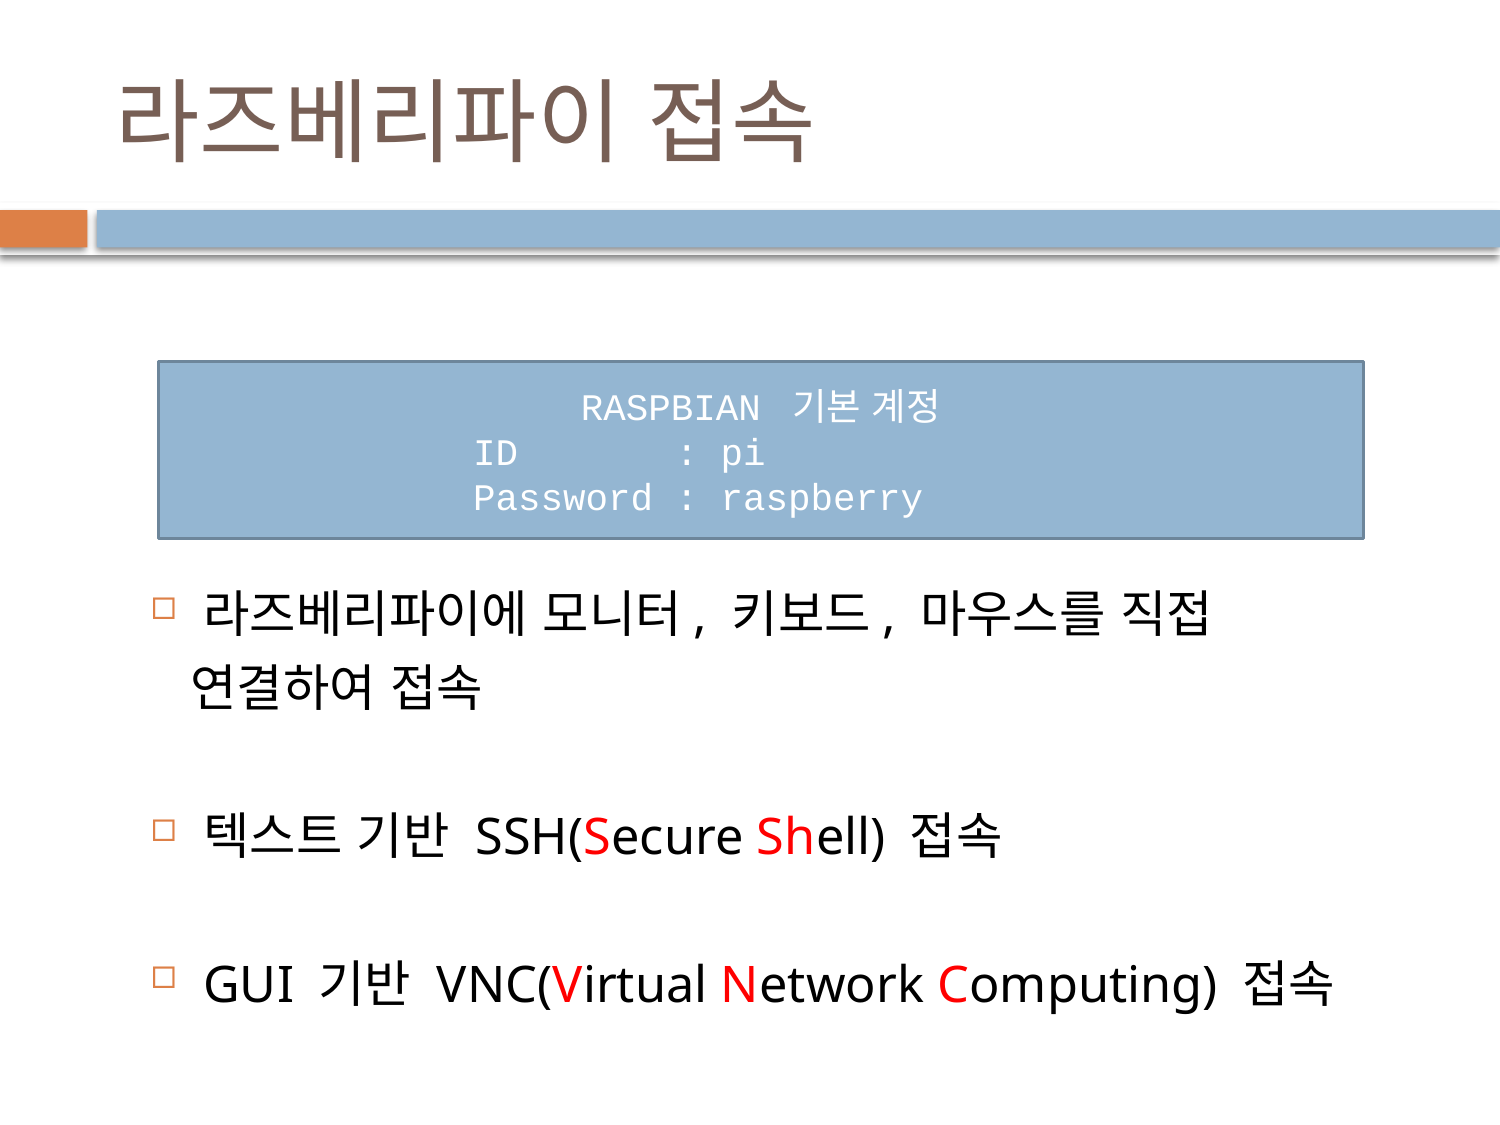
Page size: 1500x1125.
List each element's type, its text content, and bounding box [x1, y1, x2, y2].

list 라즈베리파이에 모니터, 키보드, 마우스를 직접 연결하여 접속 텍스트 기반 SSH(Secure Shell) 접속 GUI 기반 VNC(Virtual Network Computing) 접속 [135, 574, 1352, 1035]
title 라즈베리파이 접속 [100, 37, 1438, 200]
text_box RASPBIAN 기본 계정 ID : pi Password : raspberry [157, 360, 1365, 540]
